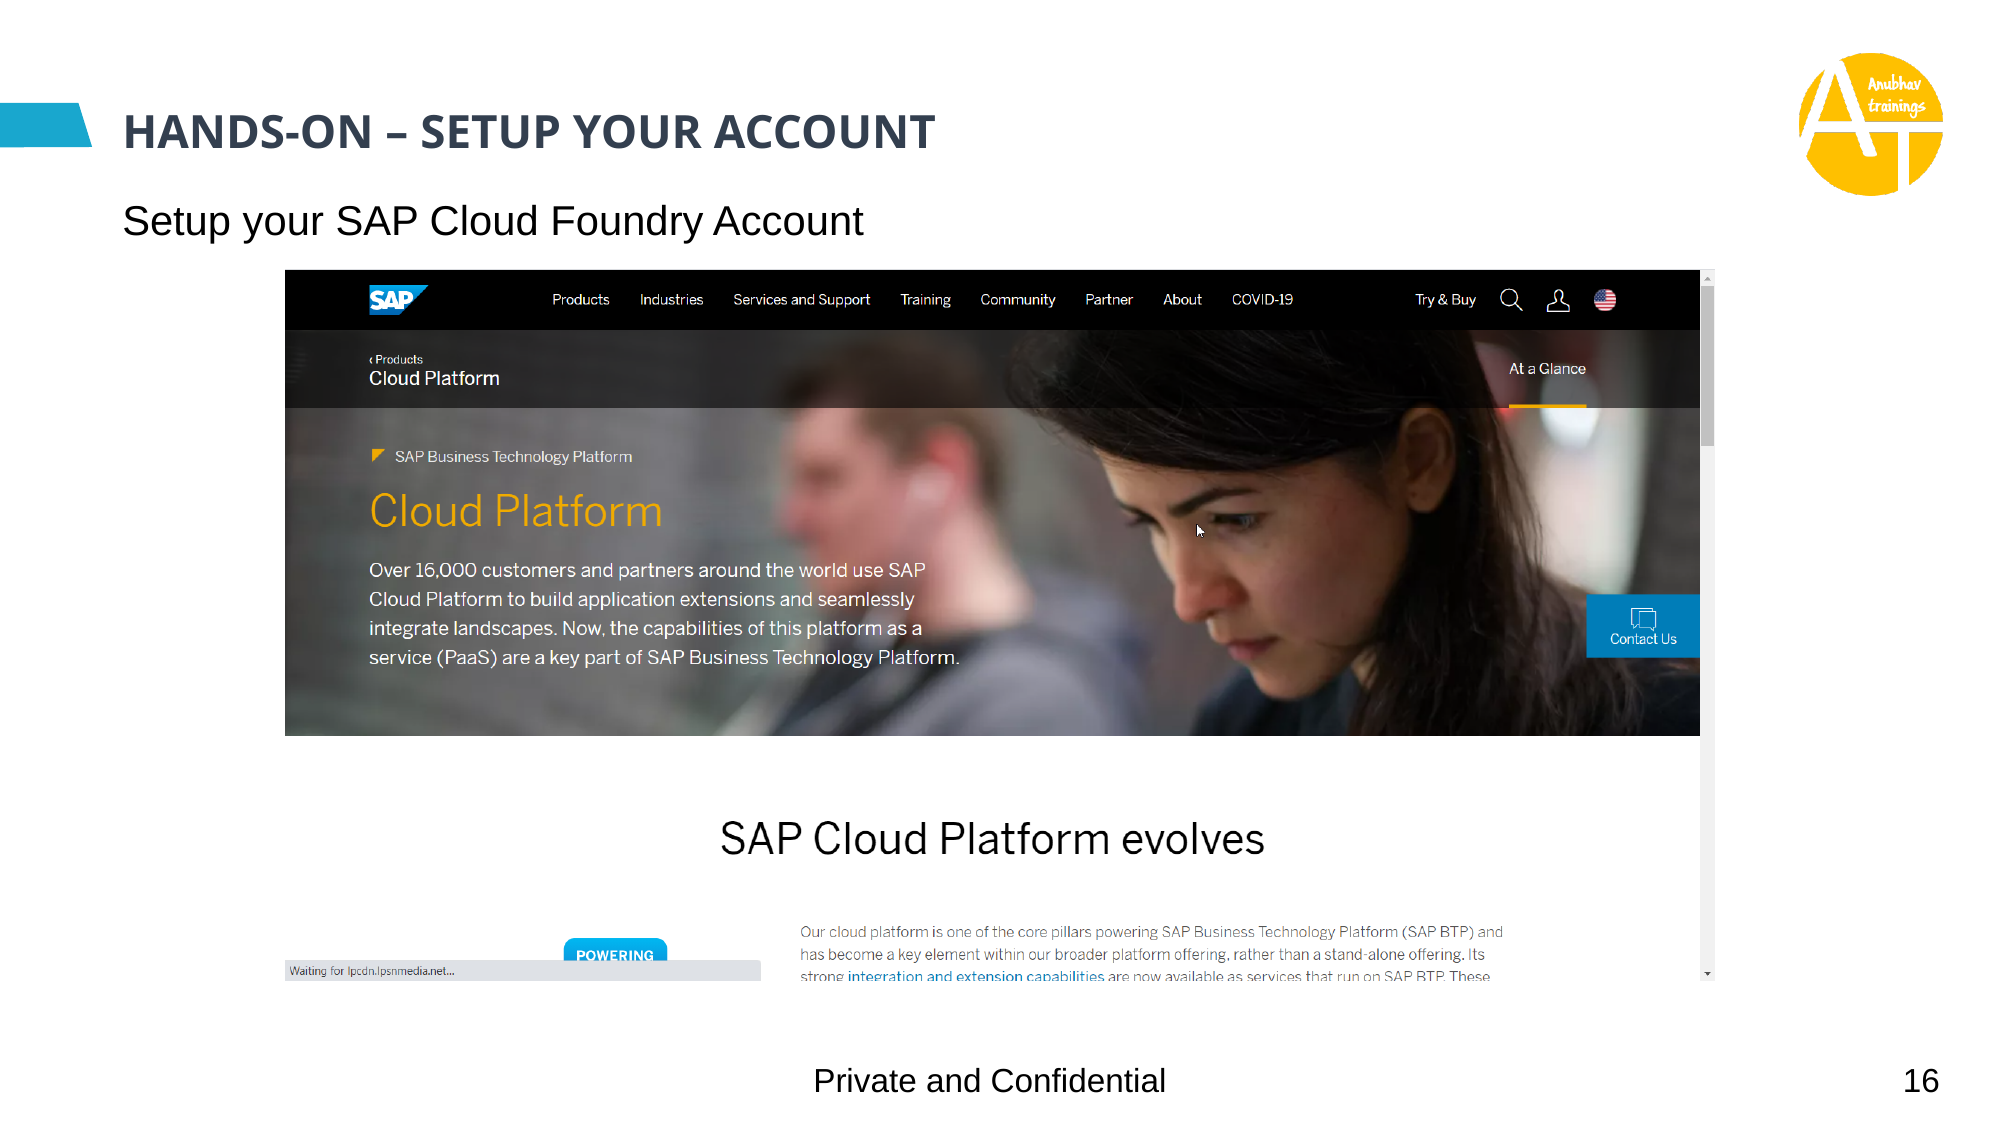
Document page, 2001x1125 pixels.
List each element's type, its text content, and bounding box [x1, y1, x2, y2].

picture [1784, 43, 1951, 186]
text_box Setup your SAP Cloud Foundry Account [107, 186, 2000, 252]
picture [284, 269, 1715, 981]
title HANDS-ON – SETUP YOUR ACCOUNT [107, 81, 1833, 187]
